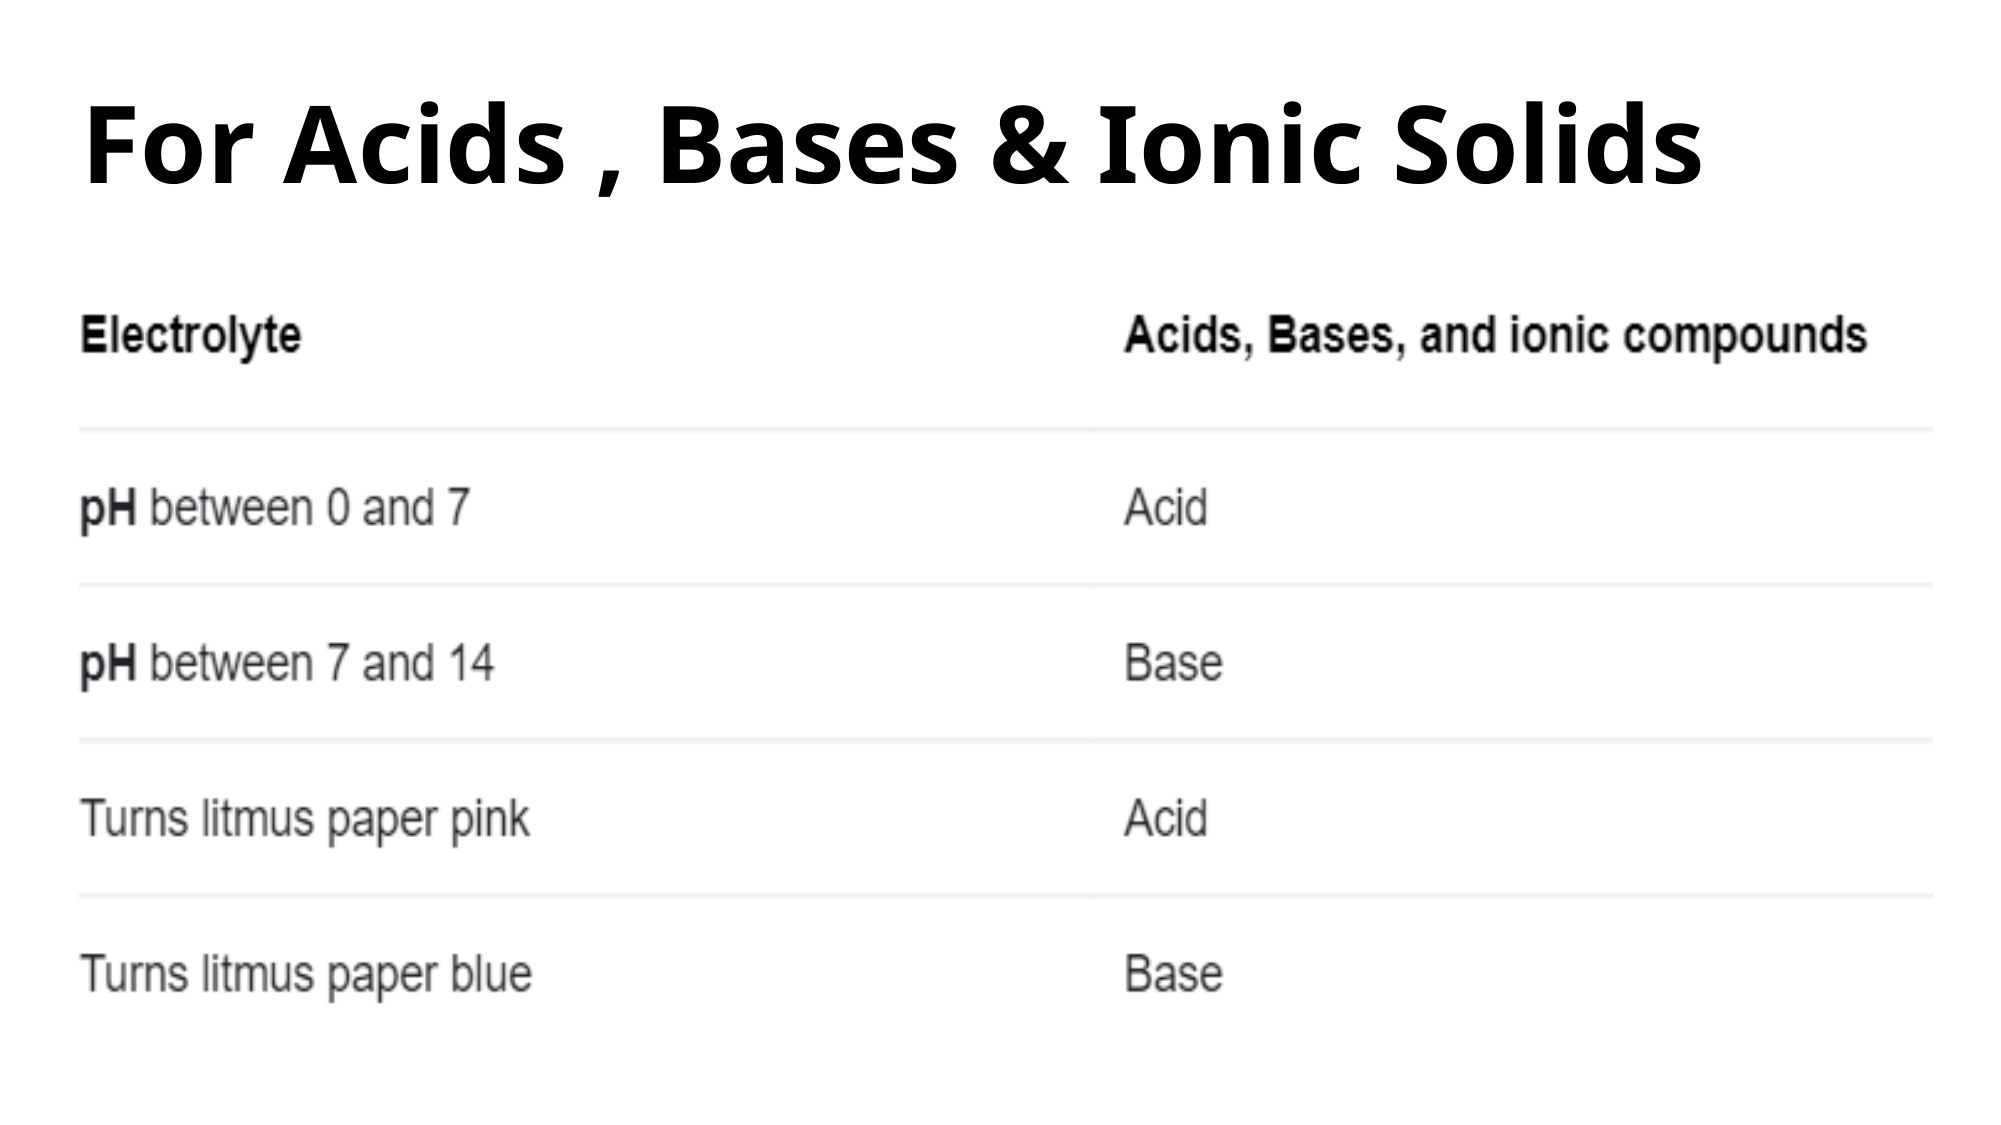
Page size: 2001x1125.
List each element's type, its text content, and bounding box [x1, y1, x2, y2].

title For Acids , Bases & Ionic Solids [66, 39, 1792, 257]
picture [66, 257, 1934, 1042]
